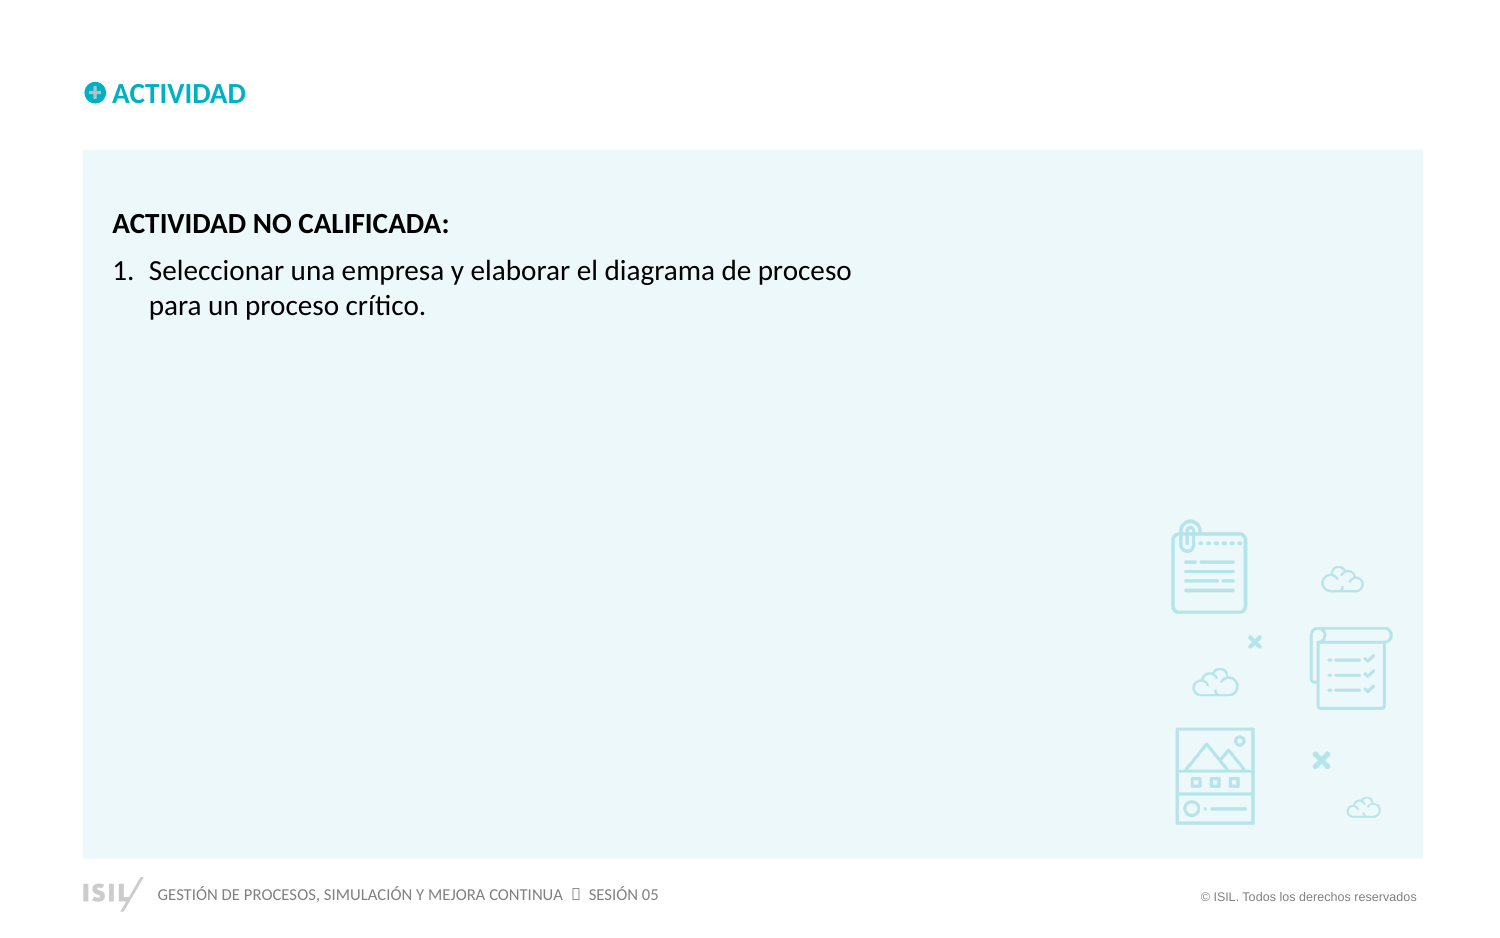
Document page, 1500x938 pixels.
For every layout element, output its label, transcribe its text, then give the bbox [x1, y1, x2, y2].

text_box ACTIVIDAD NO CALIFICADA: Seleccionar una empresa y elaborar el diagrama de proceso para un proceso crítico. [112, 204, 868, 357]
picture [1146, 500, 1422, 857]
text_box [87, 84, 105, 102]
text_box ACTIVIDAD [112, 78, 262, 111]
text_box [79, 147, 1426, 862]
